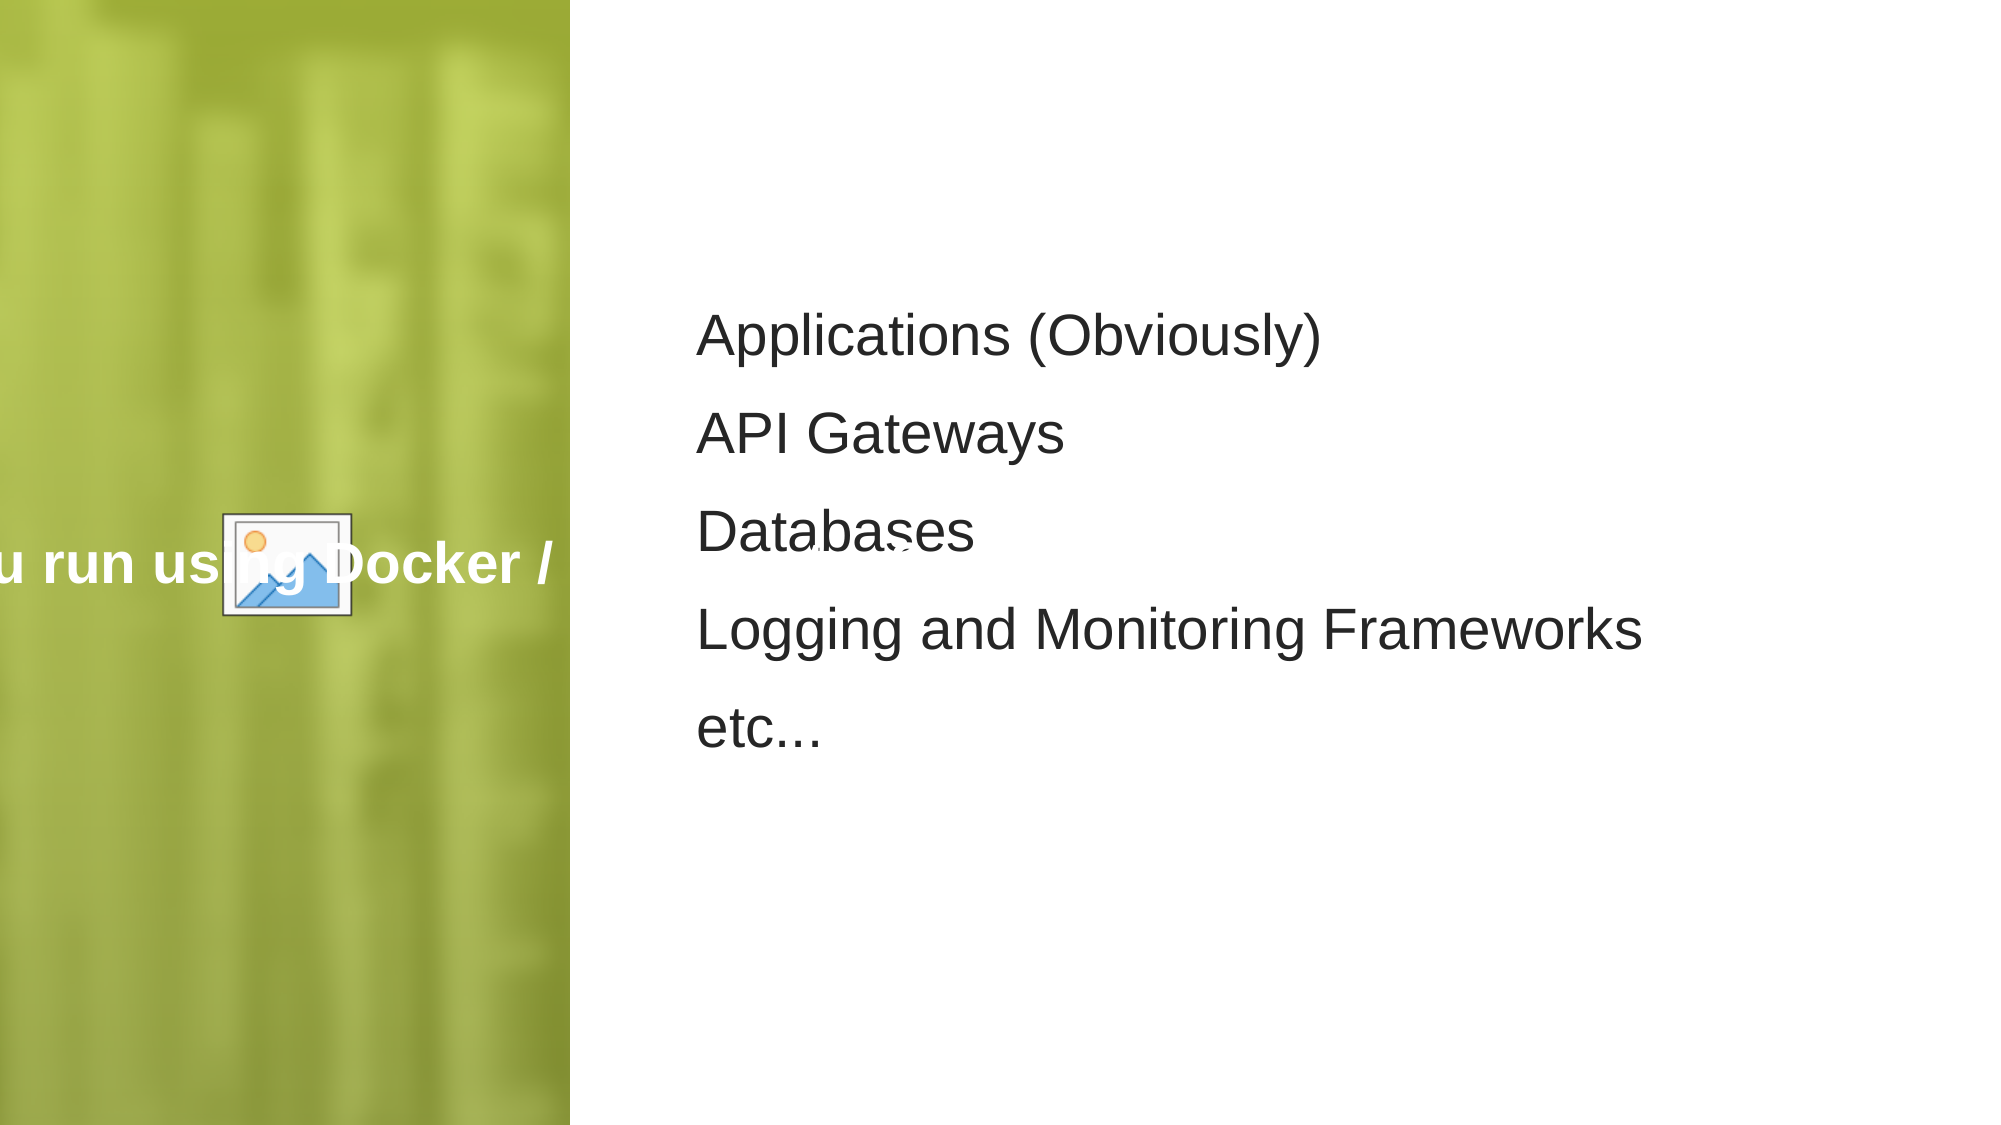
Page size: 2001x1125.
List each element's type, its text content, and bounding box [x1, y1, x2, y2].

list Applications (Obviously) API Gateways Databases Logging and Monitoring Frameworks etc... [681, 96, 1882, 953]
picture [0, 0, 570, 1125]
